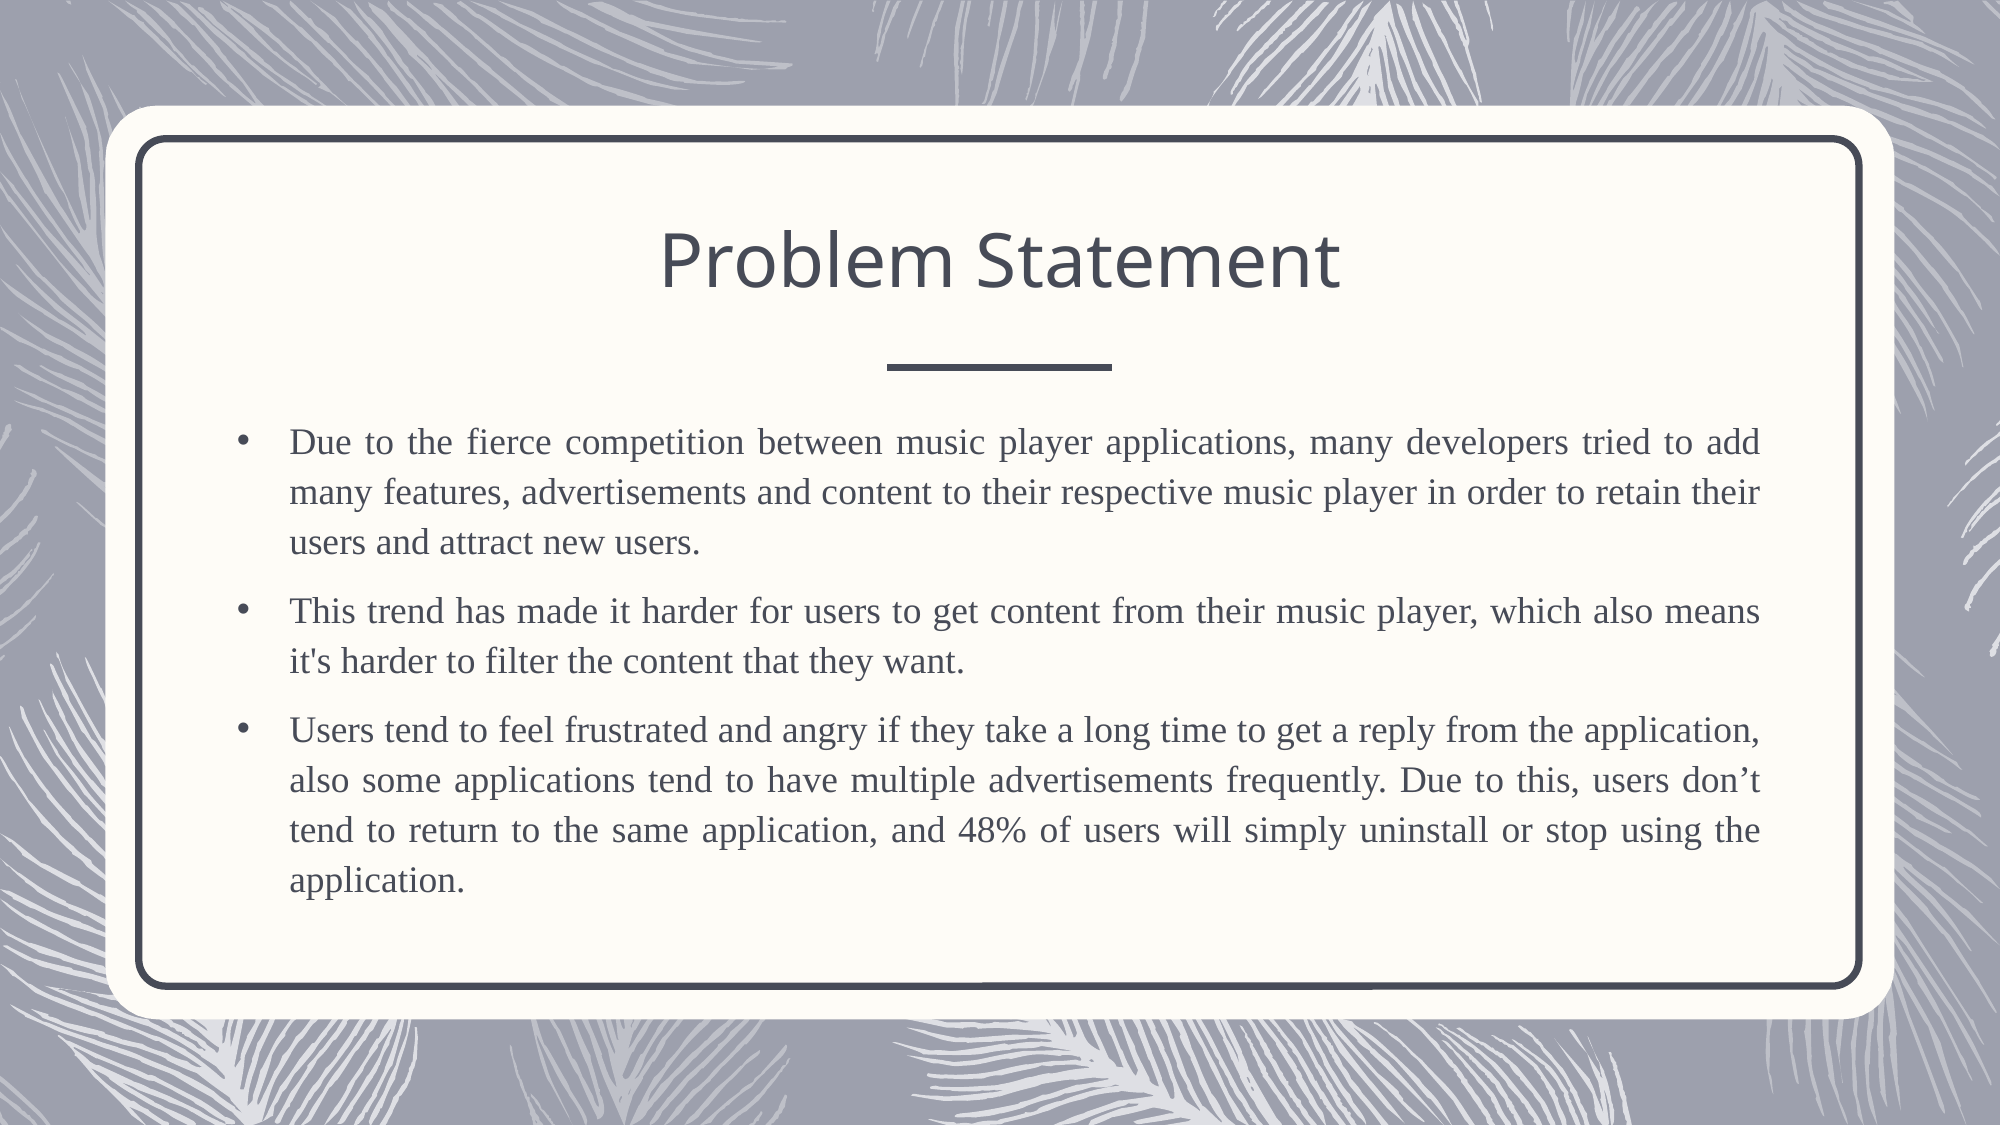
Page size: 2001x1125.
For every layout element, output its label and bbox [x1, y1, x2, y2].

text_box [0, 0, 2000, 1125]
